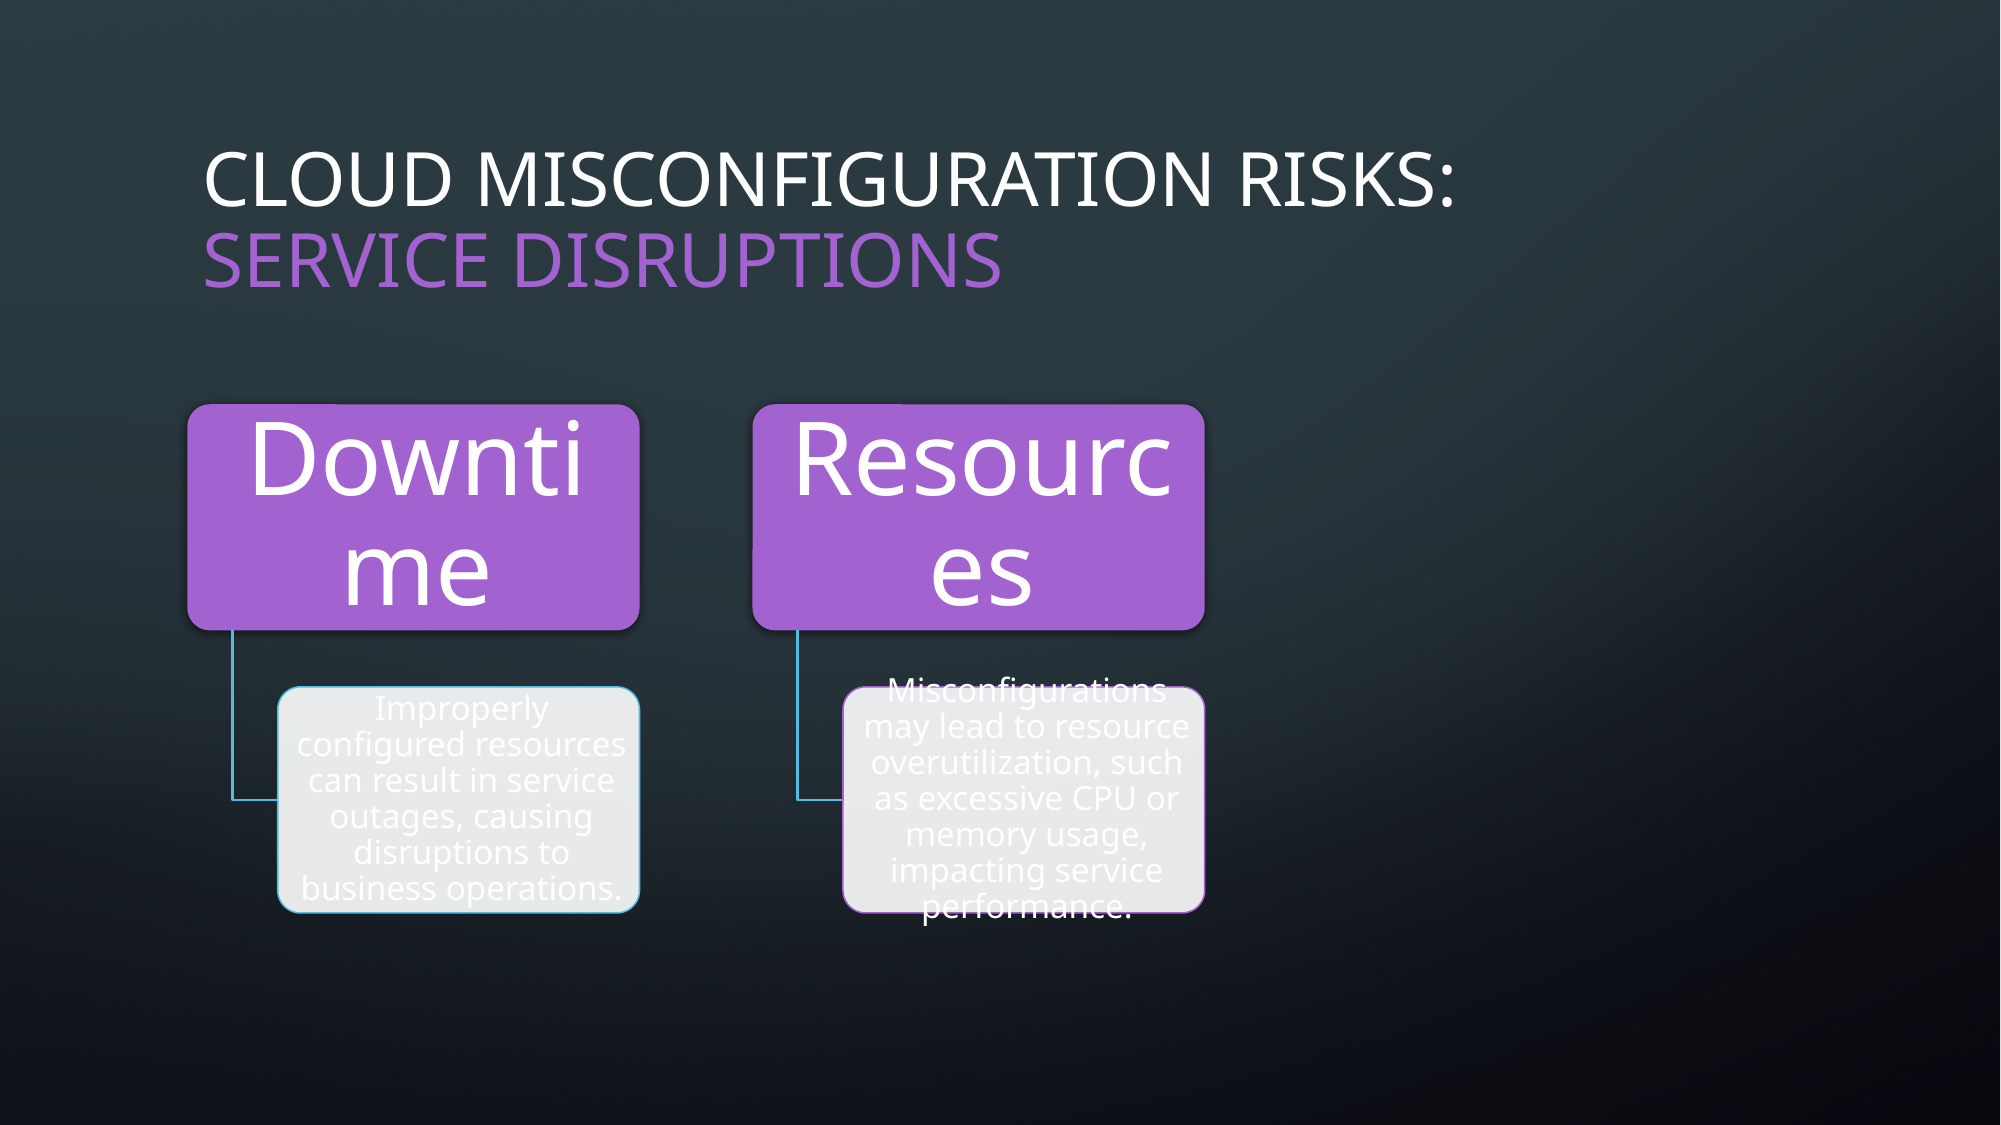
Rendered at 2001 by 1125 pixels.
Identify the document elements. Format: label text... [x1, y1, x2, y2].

text_box [0, 0, 2000, 1125]
title Cloud Misconfiguration Risks: Service Disruptions [187, 101, 1521, 344]
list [186, 368, 1206, 949]
